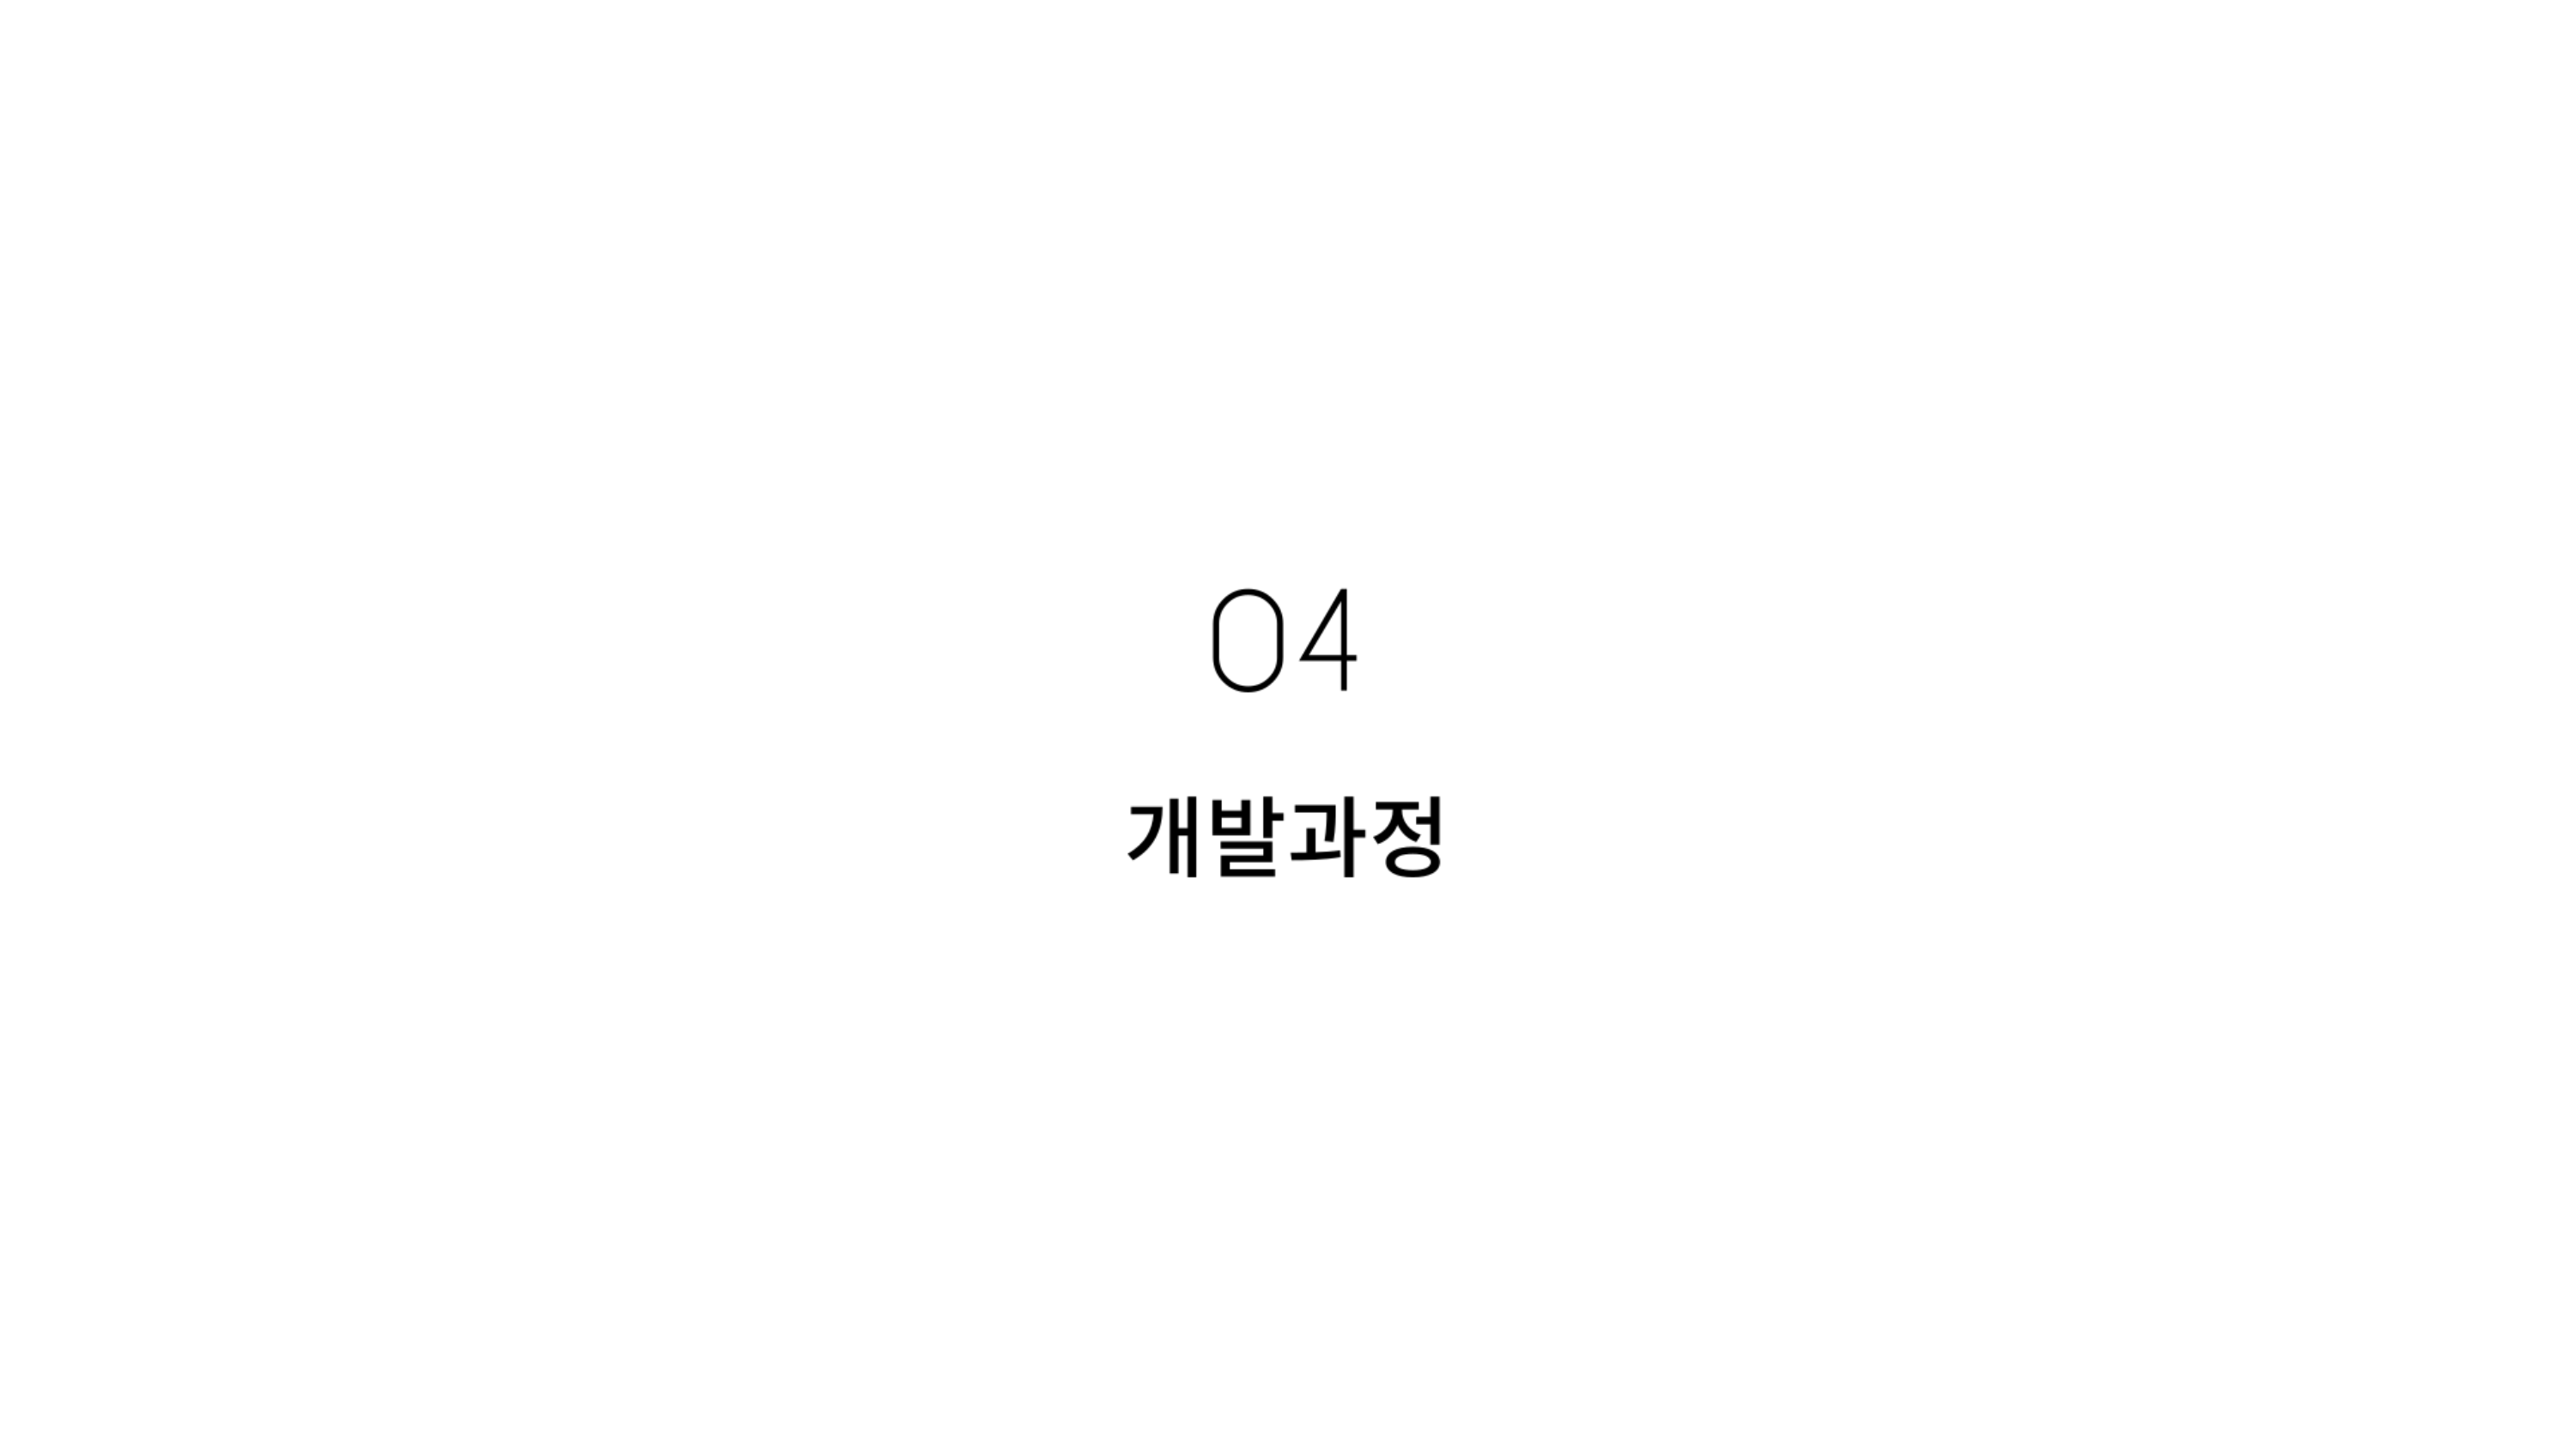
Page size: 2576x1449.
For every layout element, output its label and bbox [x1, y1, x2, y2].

picture [849, 759, 1483, 919]
picture [1167, 528, 1417, 754]
